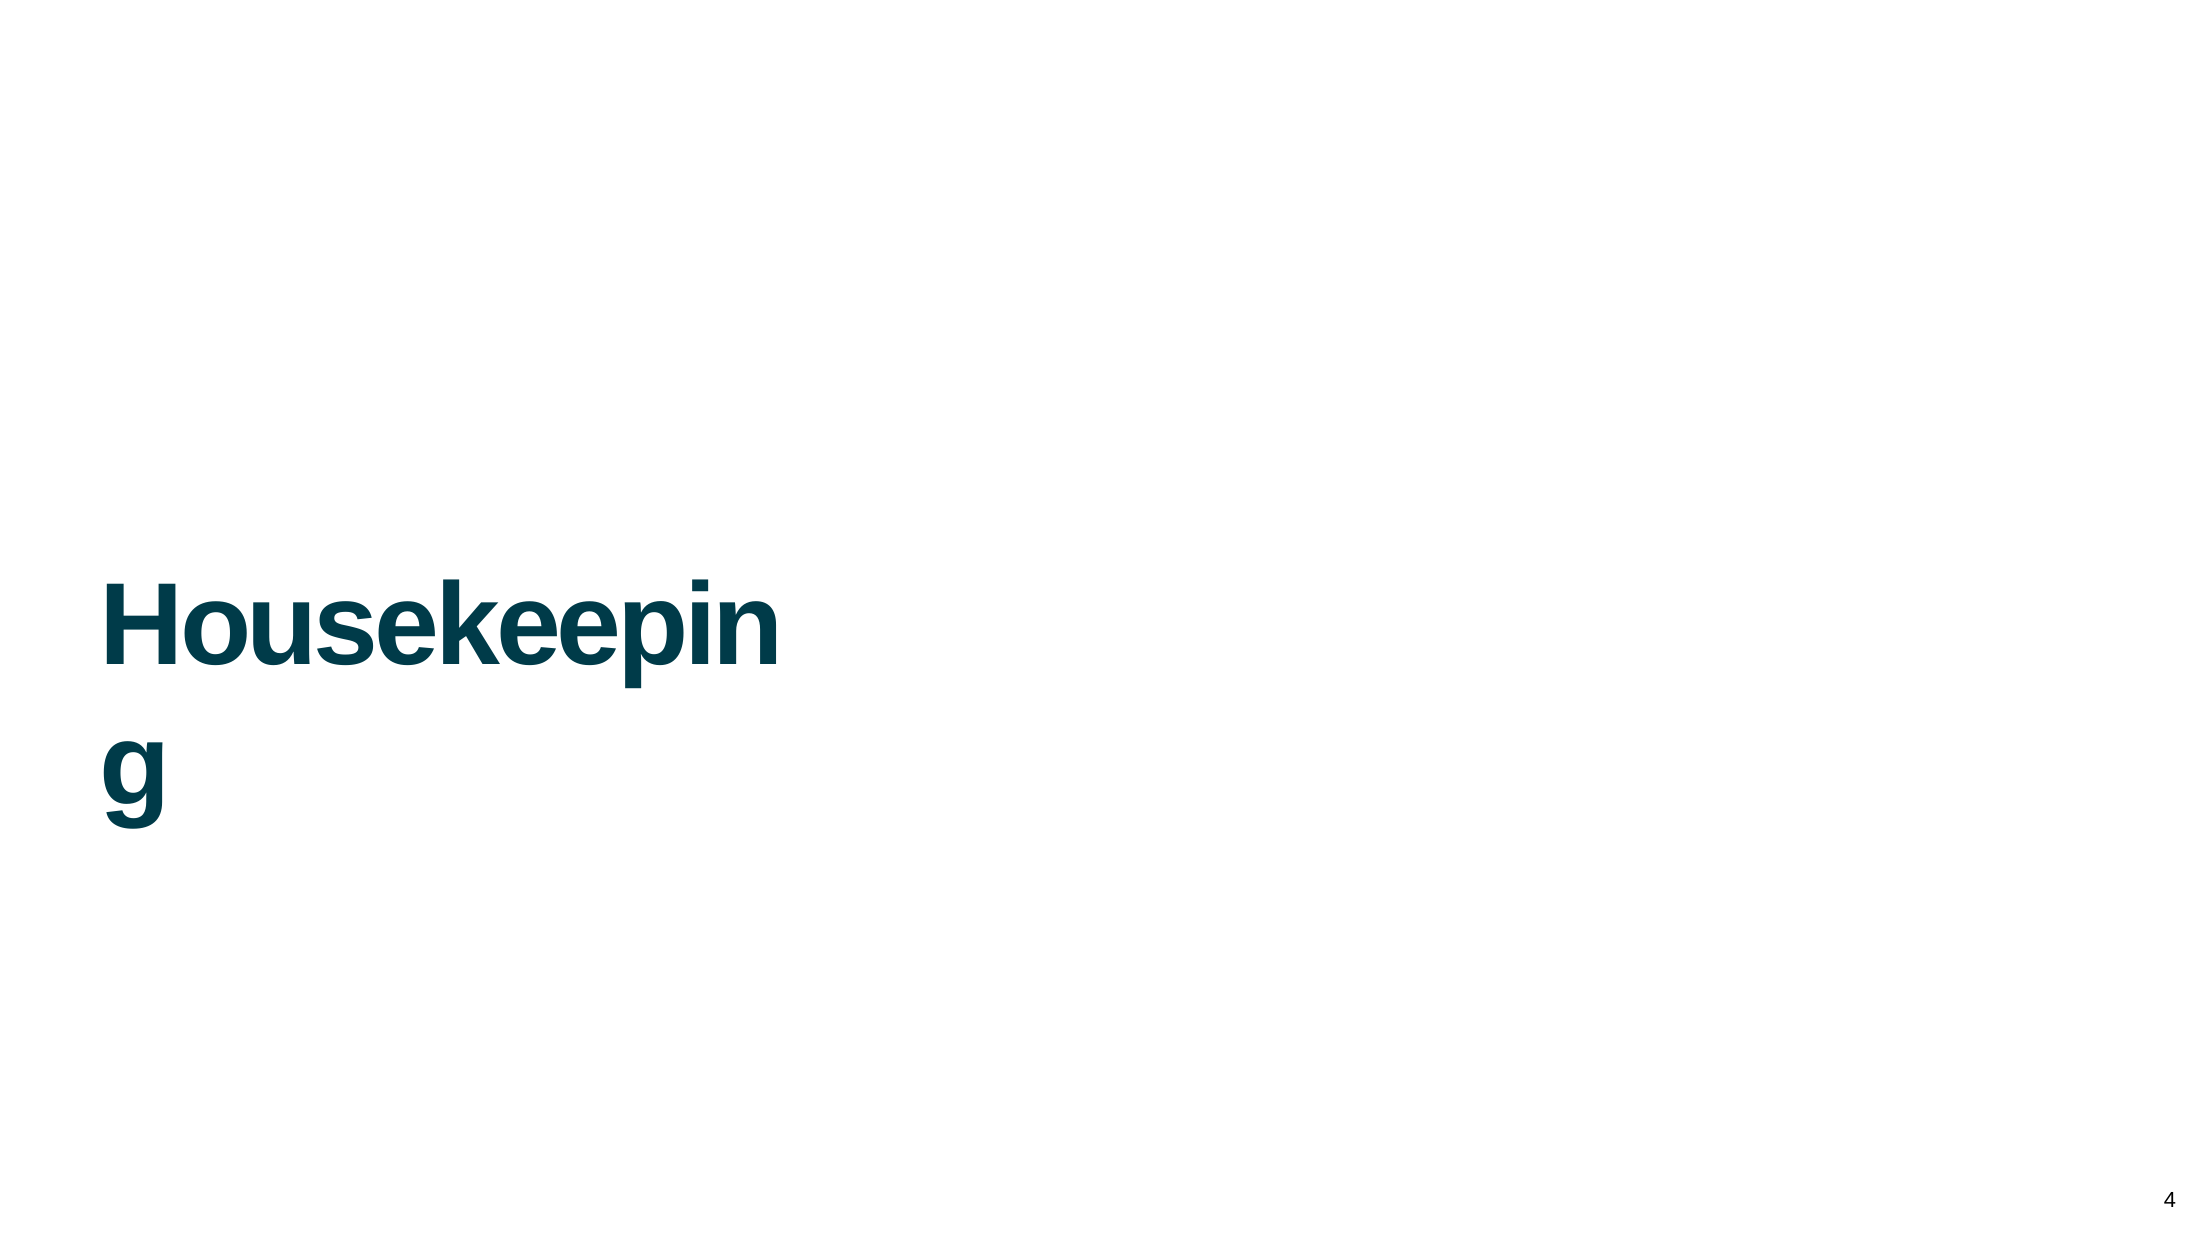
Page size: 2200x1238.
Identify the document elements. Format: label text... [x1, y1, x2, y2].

slide_number 4 [2144, 1184, 2185, 1238]
title Housekeeping [97, 544, 850, 828]
